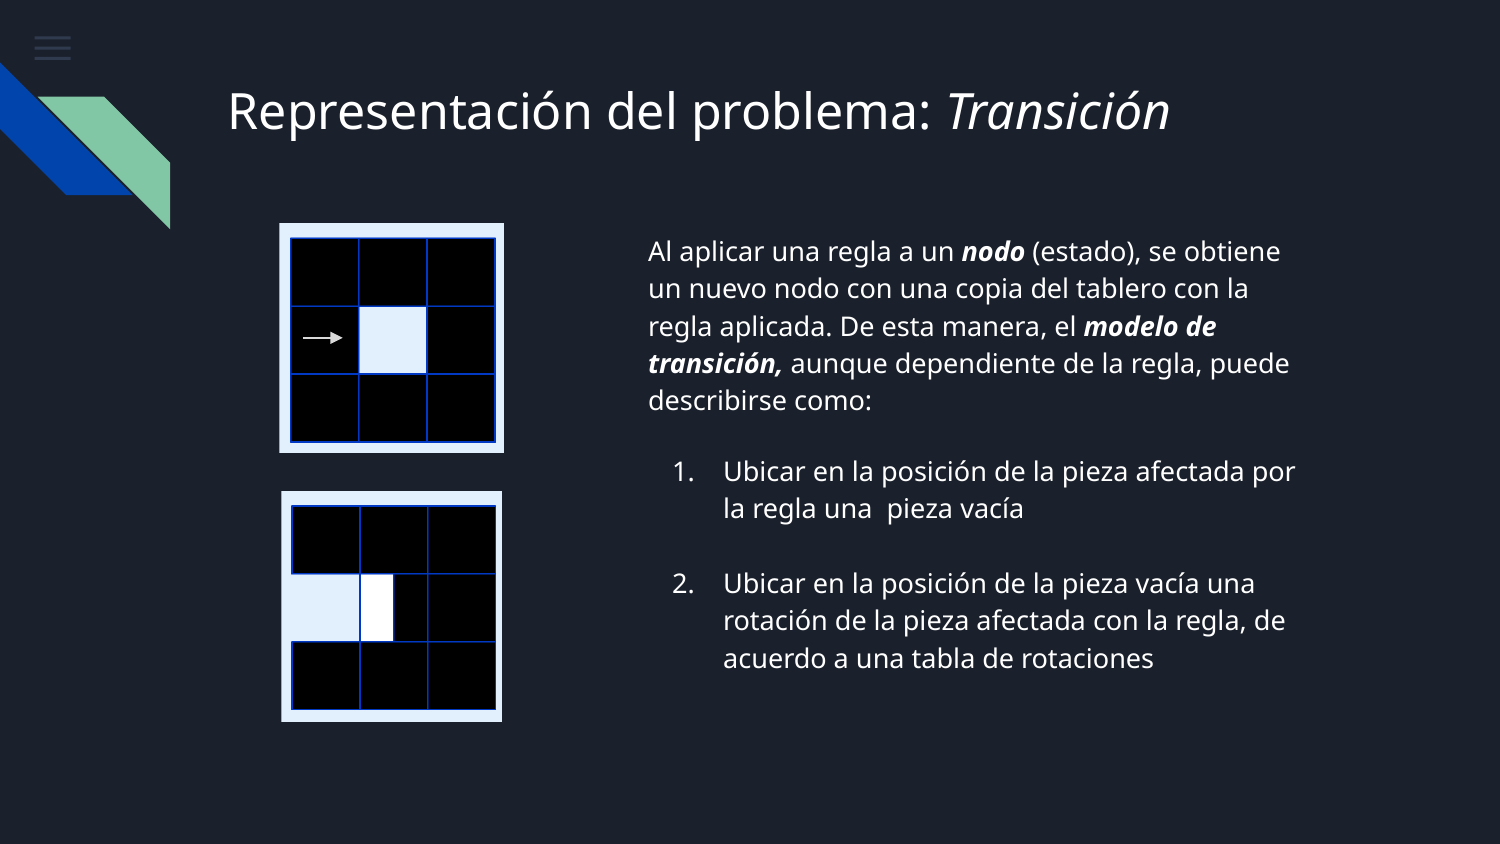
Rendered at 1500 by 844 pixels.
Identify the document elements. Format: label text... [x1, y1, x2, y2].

picture [281, 491, 503, 722]
picture [279, 222, 505, 453]
list Al aplicar una regla a un nodo (estado), se obtiene un nuevo nodo con una copia del tablero con la regla aplicada. De esta manera, el modelo de transición, aunque dependiente de la regla, puede describirse como: Ubicar en la posición de la pieza afectada por la regla una pieza vacía Ubicar en la posición de la pieza vacía una rotación de la pieza afectada con la regla, de acuerdo a una tabla de rotaciones [633, 214, 1321, 674]
title Representación del problema: Transición [212, 64, 1368, 215]
